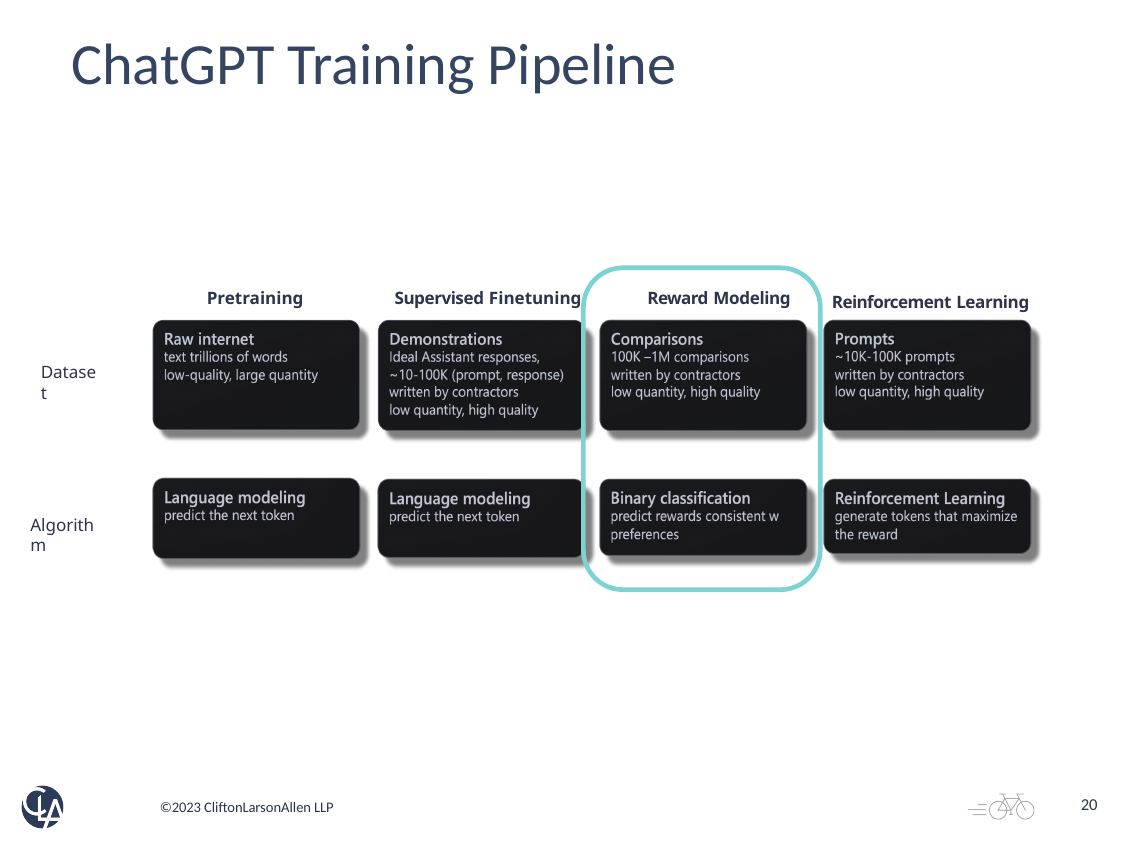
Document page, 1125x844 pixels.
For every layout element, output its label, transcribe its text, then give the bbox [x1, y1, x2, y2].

title ChatGPT Training Pipeline [56, 4, 1069, 118]
text_box Dataset [39, 360, 98, 403]
text_box Reinforcement Learning [830, 289, 1037, 312]
text_box Algorithm [29, 512, 109, 556]
text_box Pretraining Supervised Finetuning Reward Modeling [205, 285, 589, 308]
picture [966, 792, 1036, 821]
text_box [583, 267, 821, 314]
slide_number 20 [1047, 775, 1113, 833]
picture [21, 785, 64, 829]
text_box [606, 586, 798, 590]
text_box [149, 315, 1048, 578]
